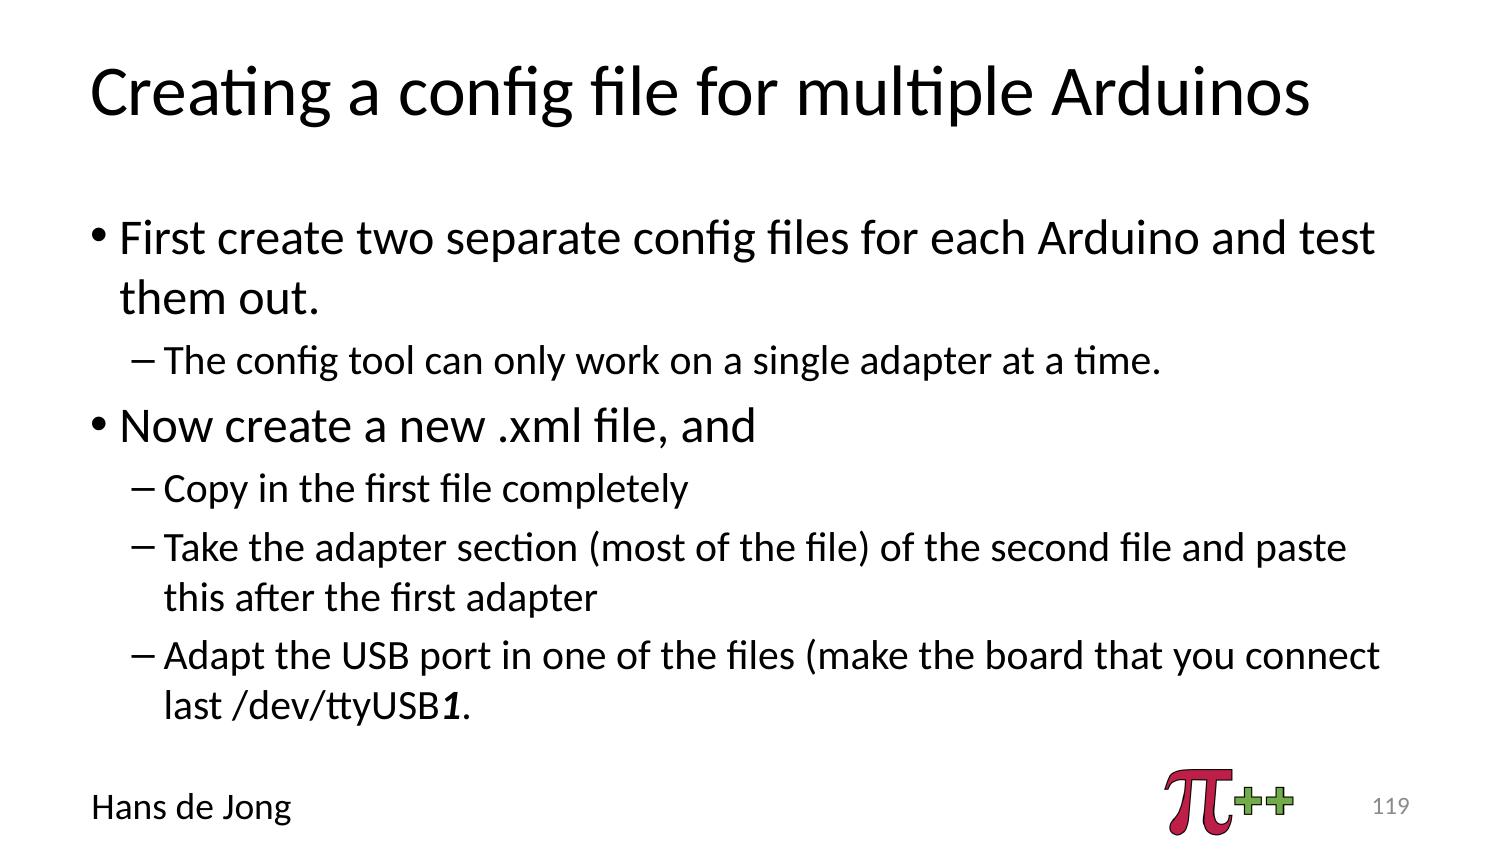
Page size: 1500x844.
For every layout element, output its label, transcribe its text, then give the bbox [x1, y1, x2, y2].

slide_number 119 [1340, 782, 1425, 827]
picture [1163, 768, 1294, 836]
list First create two separate config files for each Arduino and test them out. The config tool can only work on a single adapter at a time. Now create a new .xml file, and Copy in the first file completely Take the adapter section (most of the file) of the second file and paste this after the first adapter Adapt the USB port in one of the files (make the board that you connect last /dev/ttyUSB1. [75, 196, 1425, 754]
title Creating a config file for multiple Arduinos [75, 0, 1425, 175]
